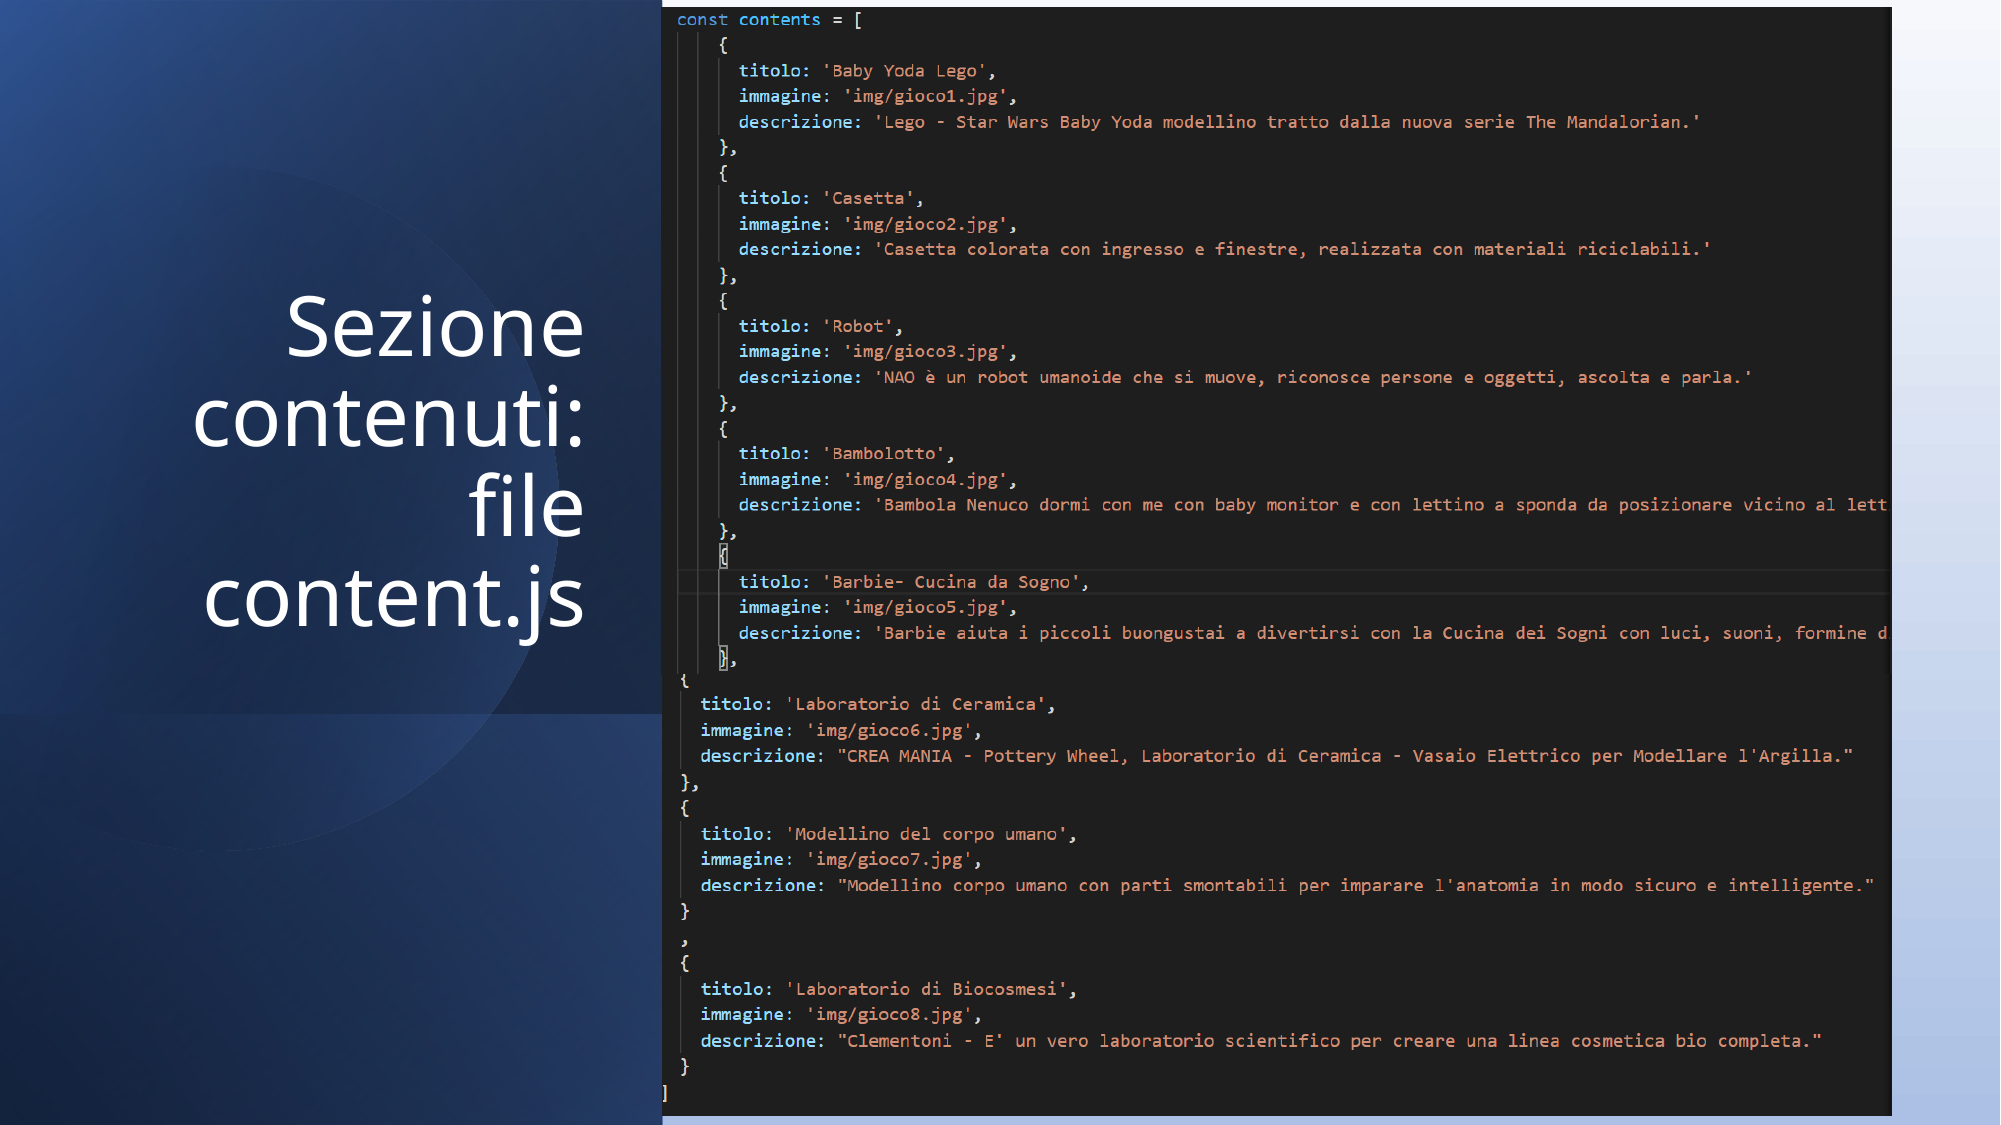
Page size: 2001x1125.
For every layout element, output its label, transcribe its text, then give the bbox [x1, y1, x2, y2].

text_box [663, 0, 2000, 1125]
title Sezione contenuti: file content.js [76, 96, 602, 652]
picture [661, 7, 1892, 1117]
text_box [0, 0, 663, 1124]
